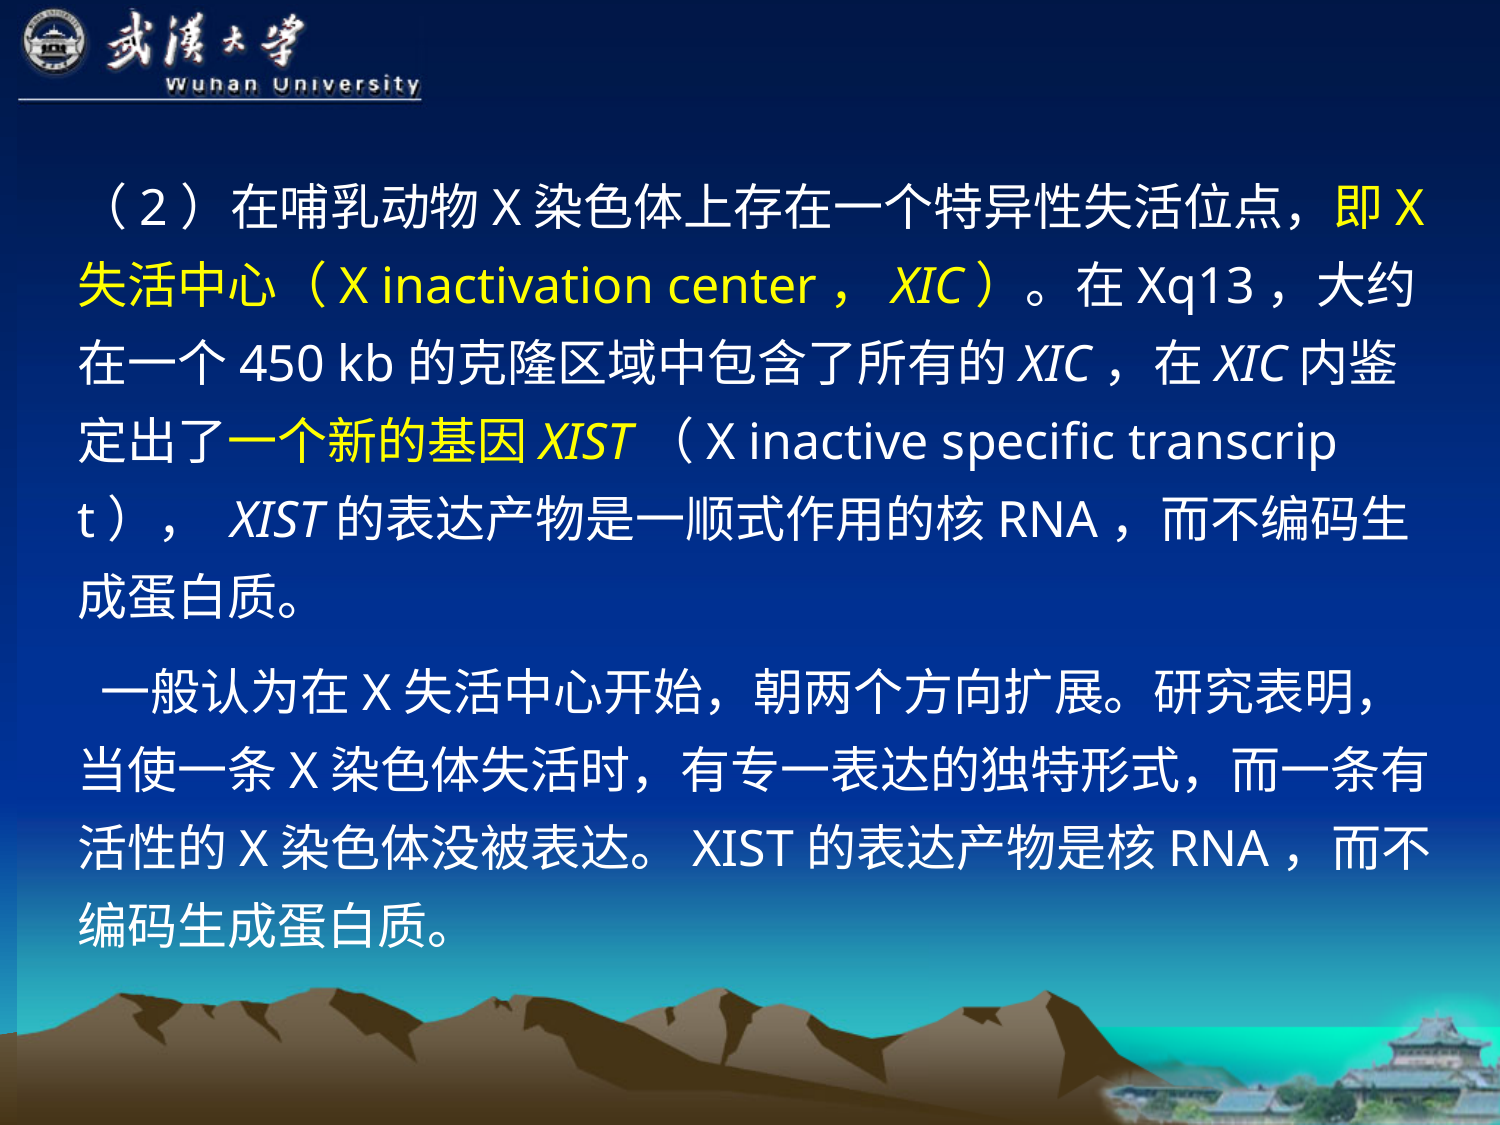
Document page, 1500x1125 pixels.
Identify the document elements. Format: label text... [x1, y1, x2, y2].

picture [17, 4, 1500, 1125]
list （2）在哺乳动物X染色体上存在一个特异性失活位点，即X失活中心（X inactivation center，XIC）。在Xq13，大约在一个450 kb的克隆区域中包含了所有的XIC，在XIC内鉴定出了一个新的基因XIST（X inactive specific transcript）， XIST的表达产物是一顺式作用的核RNA，而不编码生成蛋白质。 一般认为在X失活中心开始，朝两个方向扩展。研究表明，当使一条X染色体失活时，有专一表达的独特形式，而一条有活性的X染色体没被表达。XIST的表达产物是核RNA，而不编码生成蛋白质。 [62, 149, 1450, 988]
